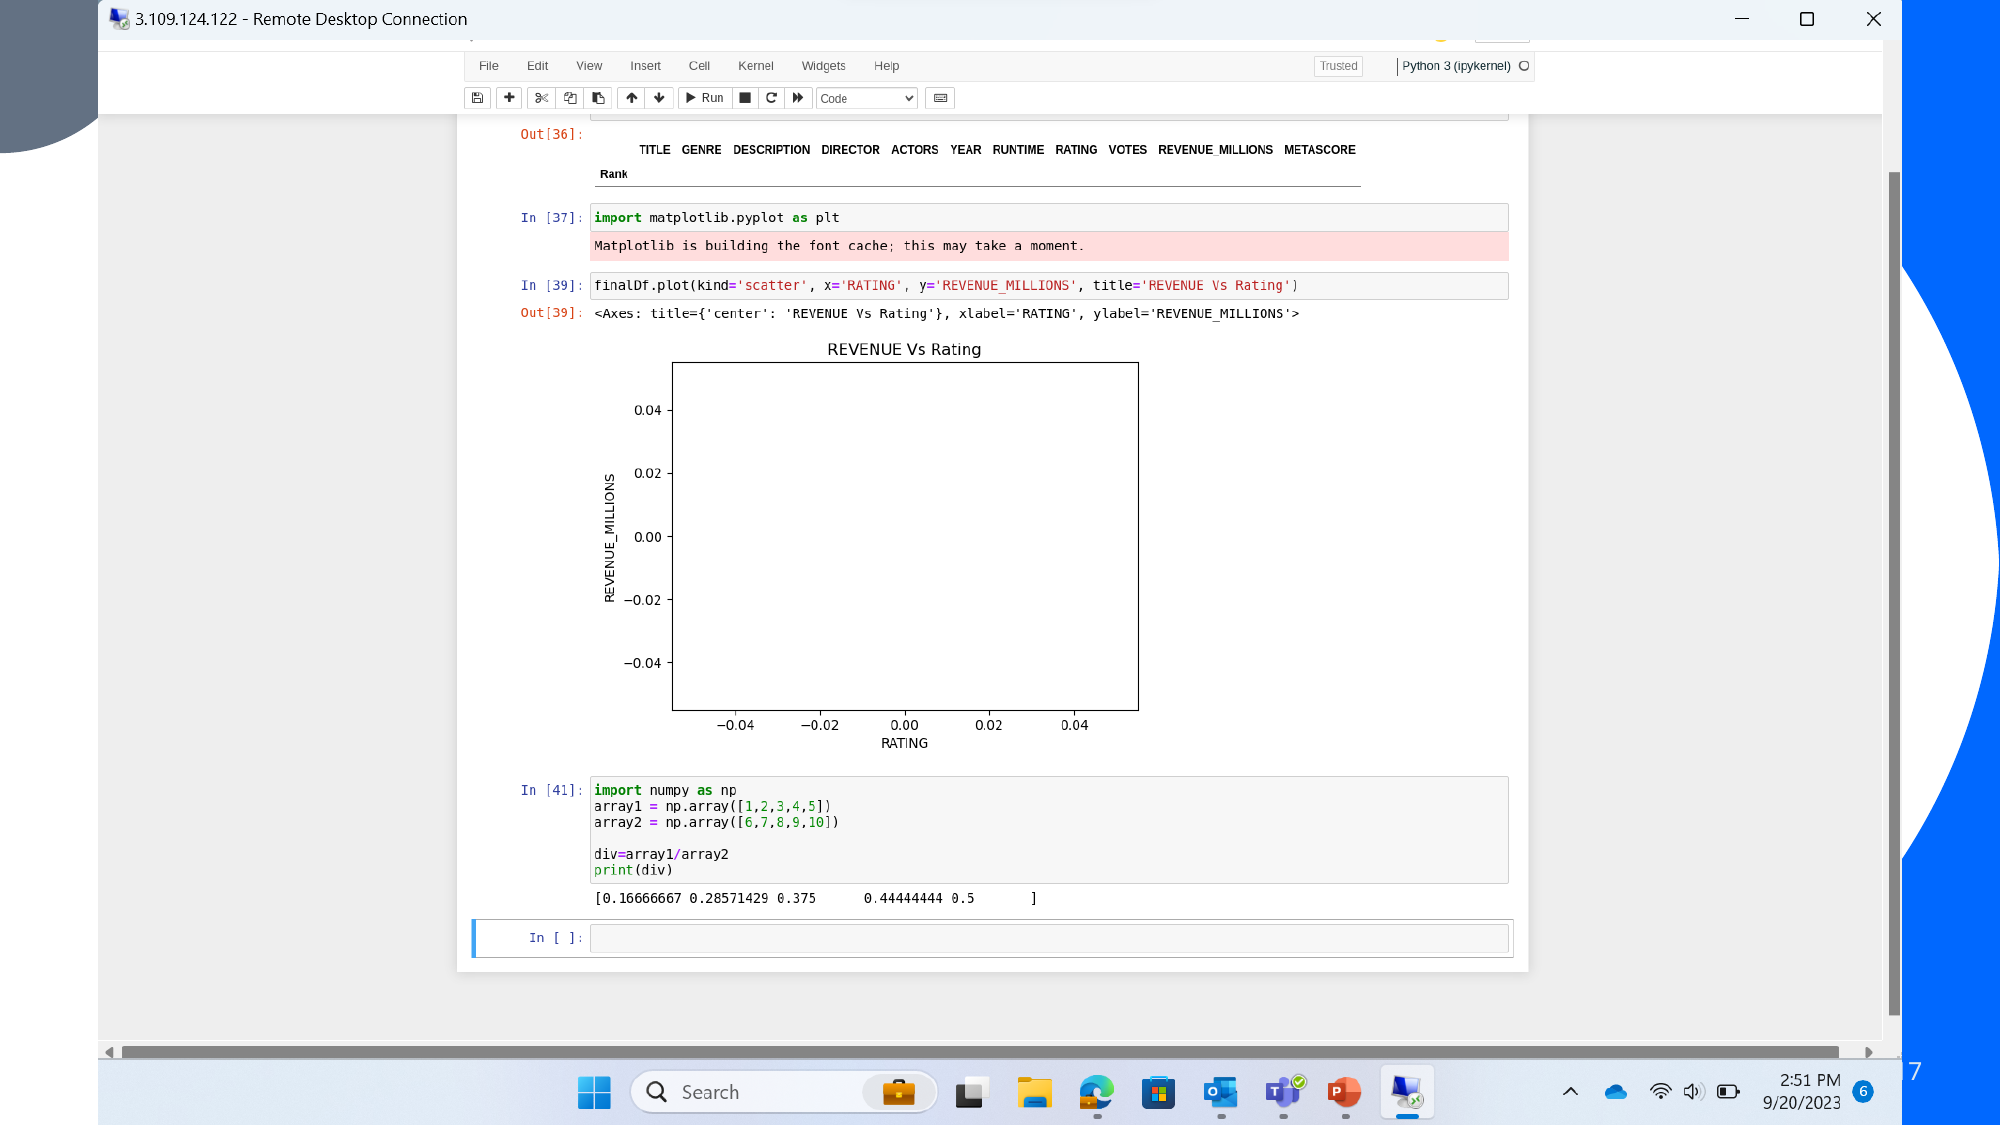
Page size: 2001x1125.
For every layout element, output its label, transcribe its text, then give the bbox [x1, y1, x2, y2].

picture [98, 0, 1902, 1125]
slide_number 17 [1902, 1042, 1938, 1103]
